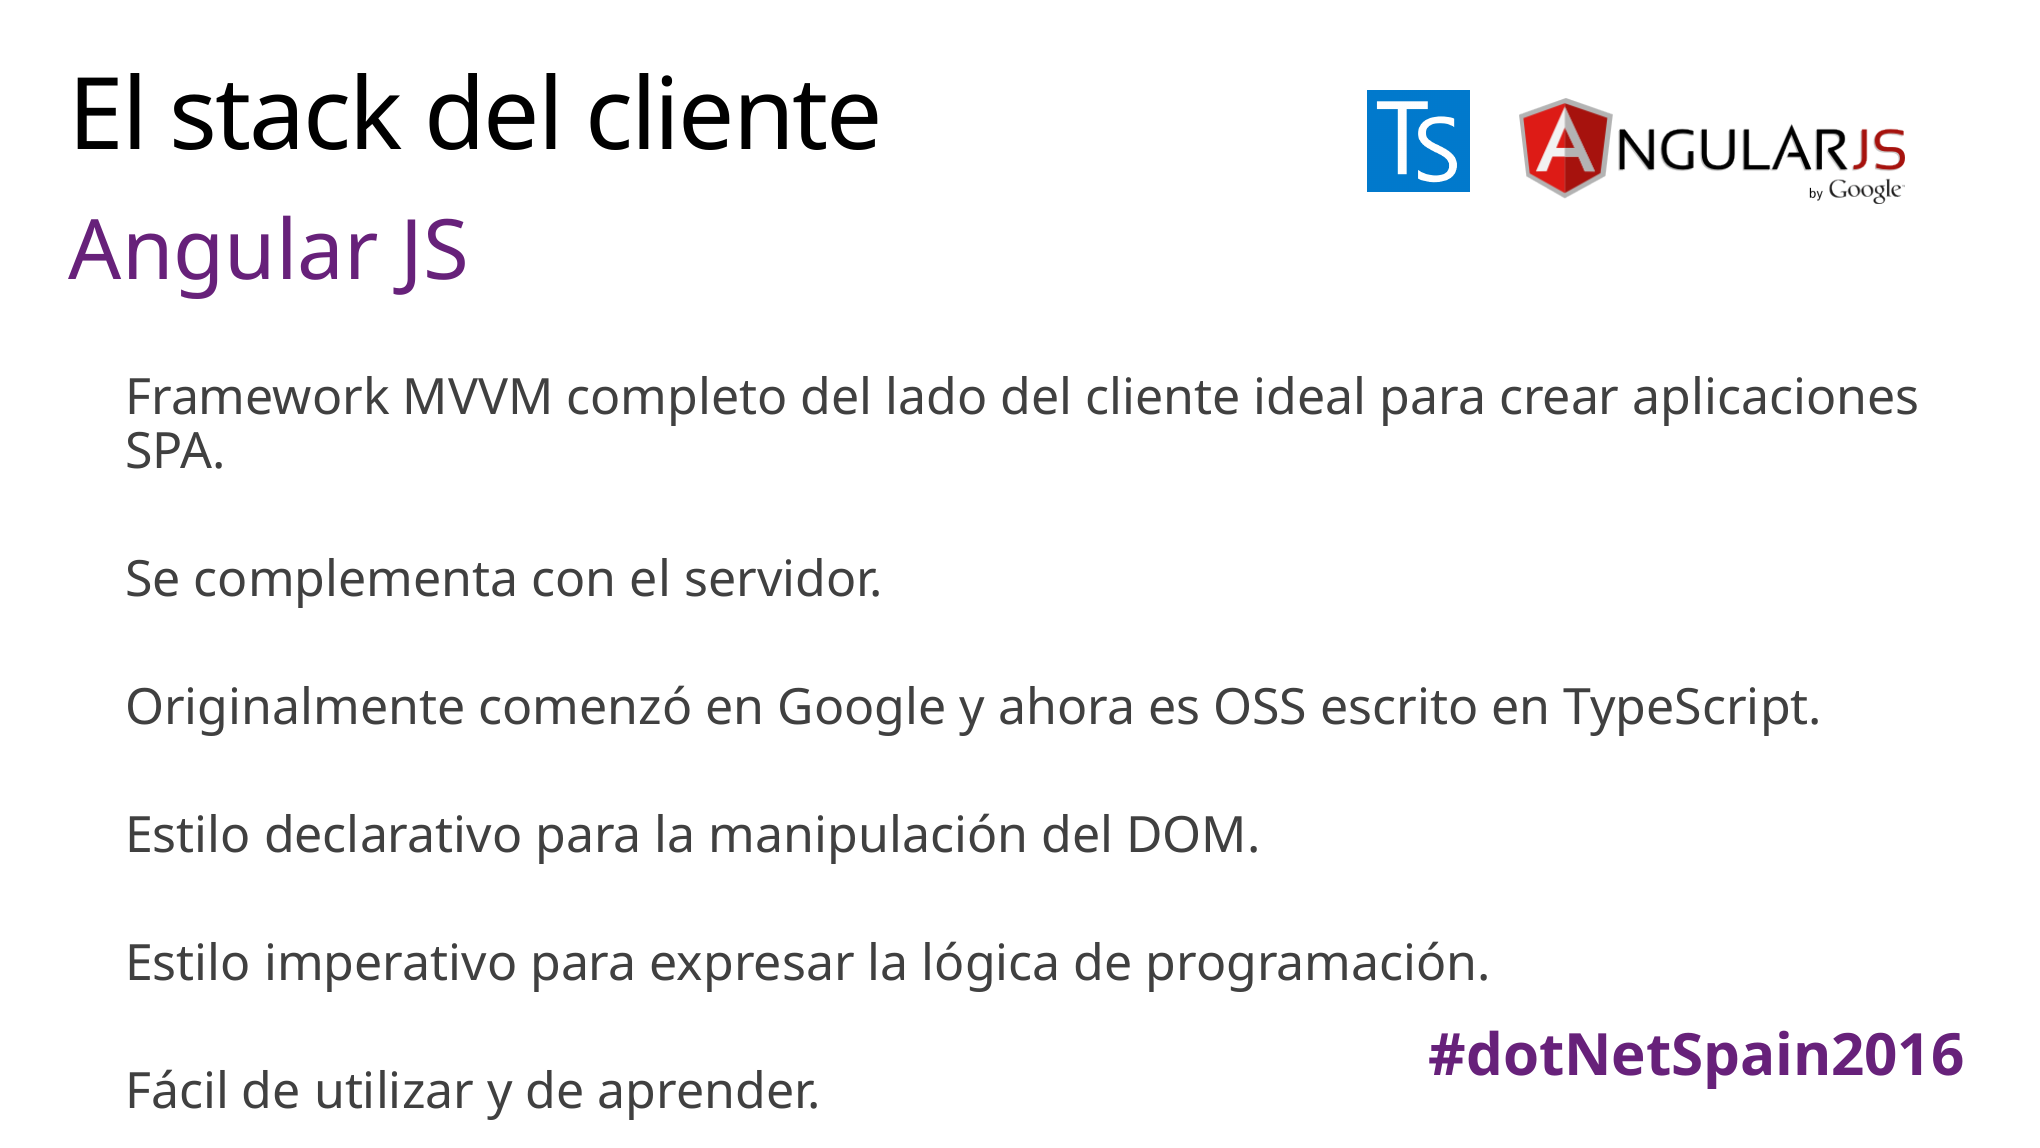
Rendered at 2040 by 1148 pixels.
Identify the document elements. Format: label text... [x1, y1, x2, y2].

text_box Angular JS Framework MVVM completo del lado del cliente ideal para crear aplicaciones SPA. Se complementa con el servidor. Originalmente comenzó en Google y ahora es OSS escrito en TypeScript. Estilo declarativo para la manipulación del DOM. Estilo imperativo para expresar la lógica de programación. Fácil de utilizar y de aprender. [44, 192, 1958, 1135]
picture [1519, 98, 1907, 208]
title El stack del cliente [45, 48, 1996, 199]
picture [1367, 89, 1470, 192]
